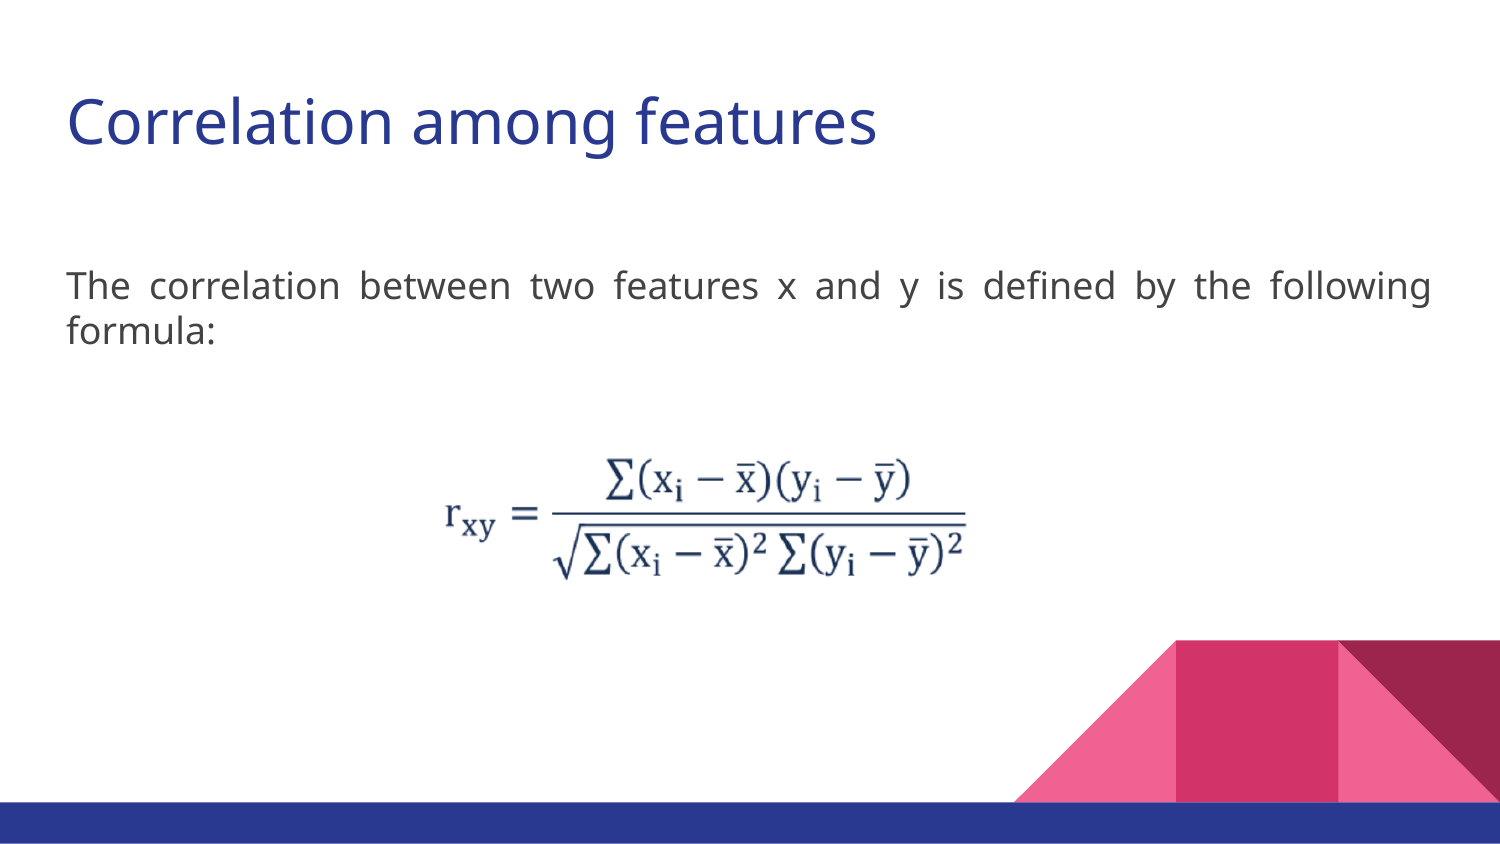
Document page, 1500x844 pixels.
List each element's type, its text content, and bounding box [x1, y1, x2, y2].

title Correlation among features [51, 67, 1449, 167]
picture [417, 421, 999, 609]
list The correlation between two features x and y is defined by the following formula: [51, 201, 1449, 750]
